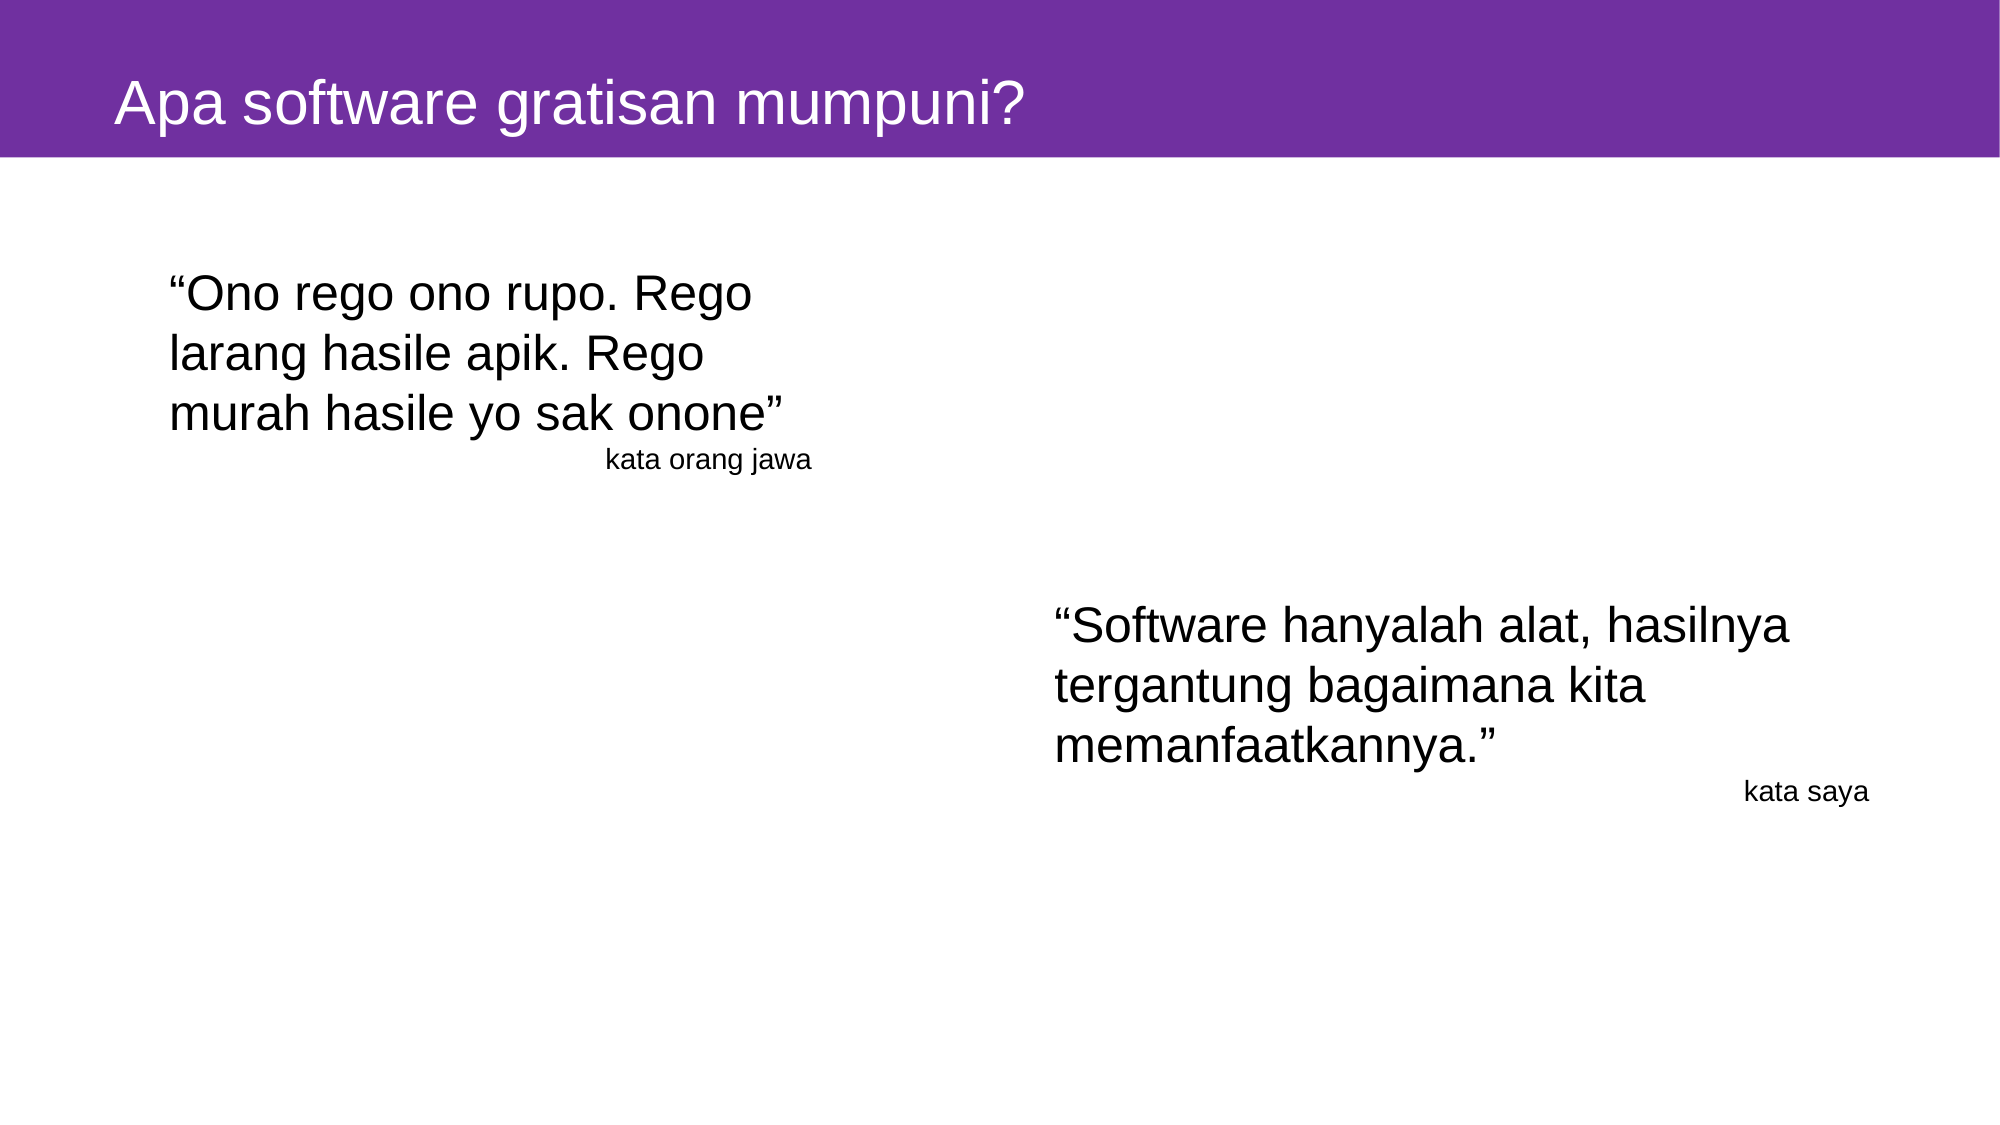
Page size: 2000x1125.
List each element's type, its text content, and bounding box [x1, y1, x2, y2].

text_box “Ono rego ono rupo. Rego larang hasile apik. Rego murah hasile yo sak onone” kata orang jawa [154, 253, 827, 483]
text_box “Software hanyalah alat, hasilnya tergantung bagaimana kita memanfaatkannya.” kata saya [1039, 584, 1885, 815]
title Apa software gratisan mumpuni? [99, 44, 1900, 155]
